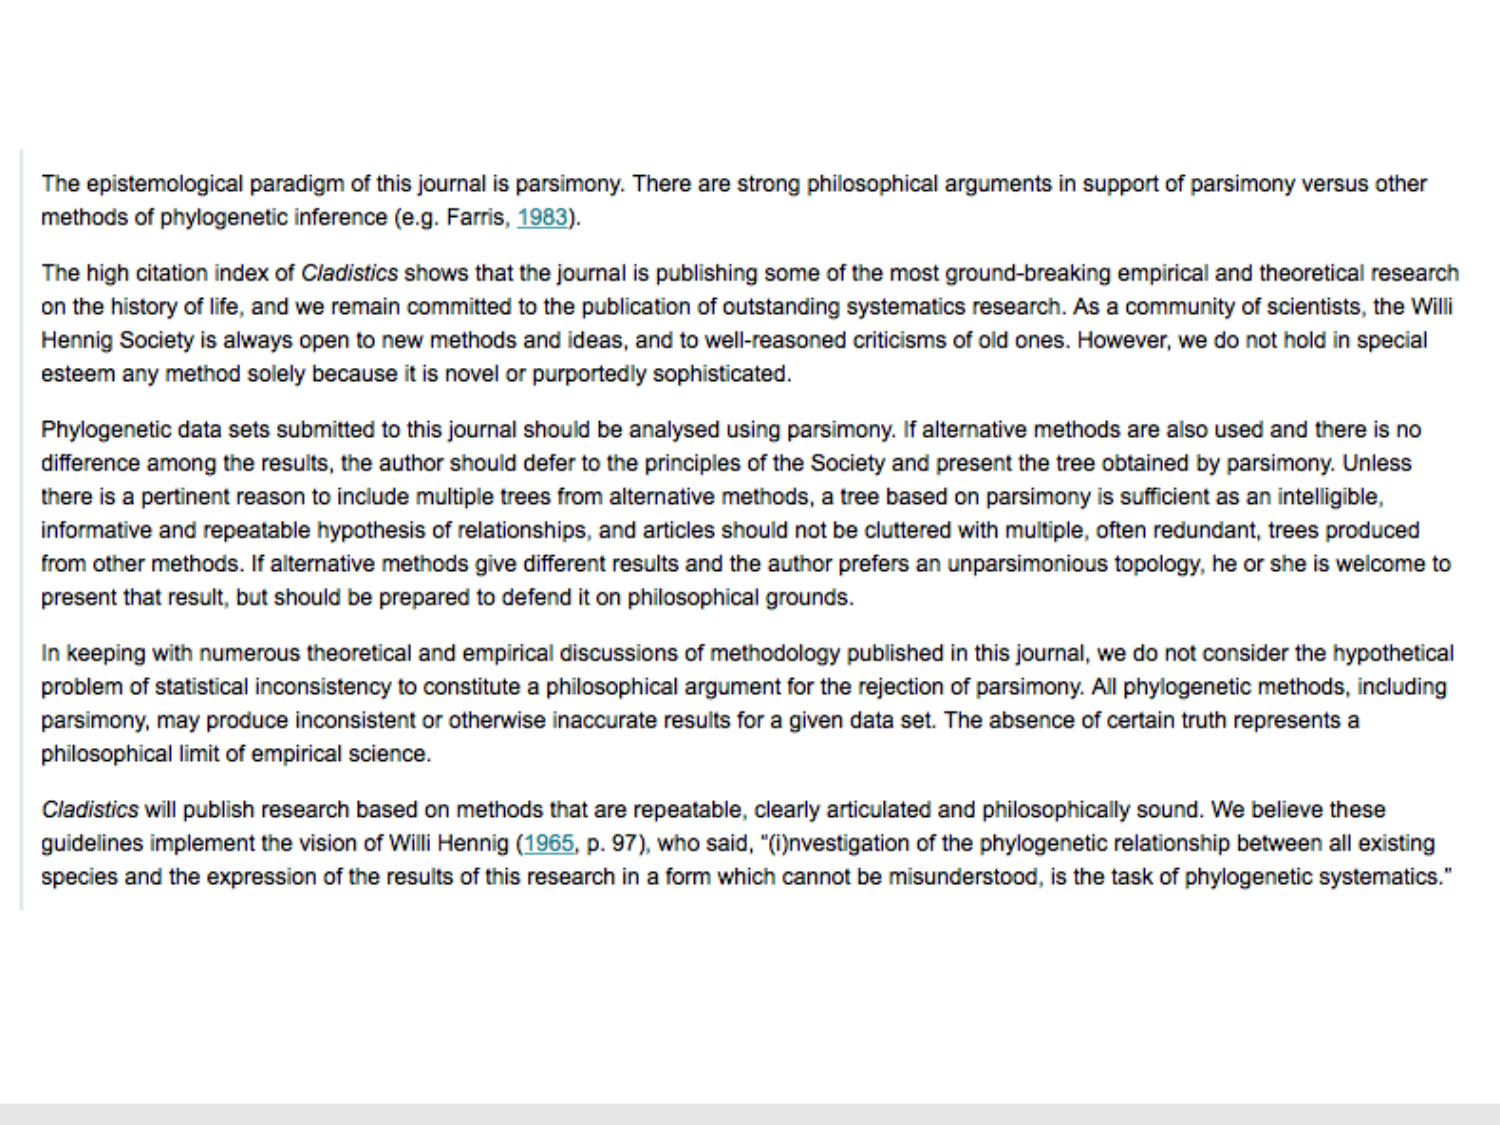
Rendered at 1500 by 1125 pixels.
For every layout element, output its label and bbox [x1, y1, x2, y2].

picture [18, 149, 1482, 911]
